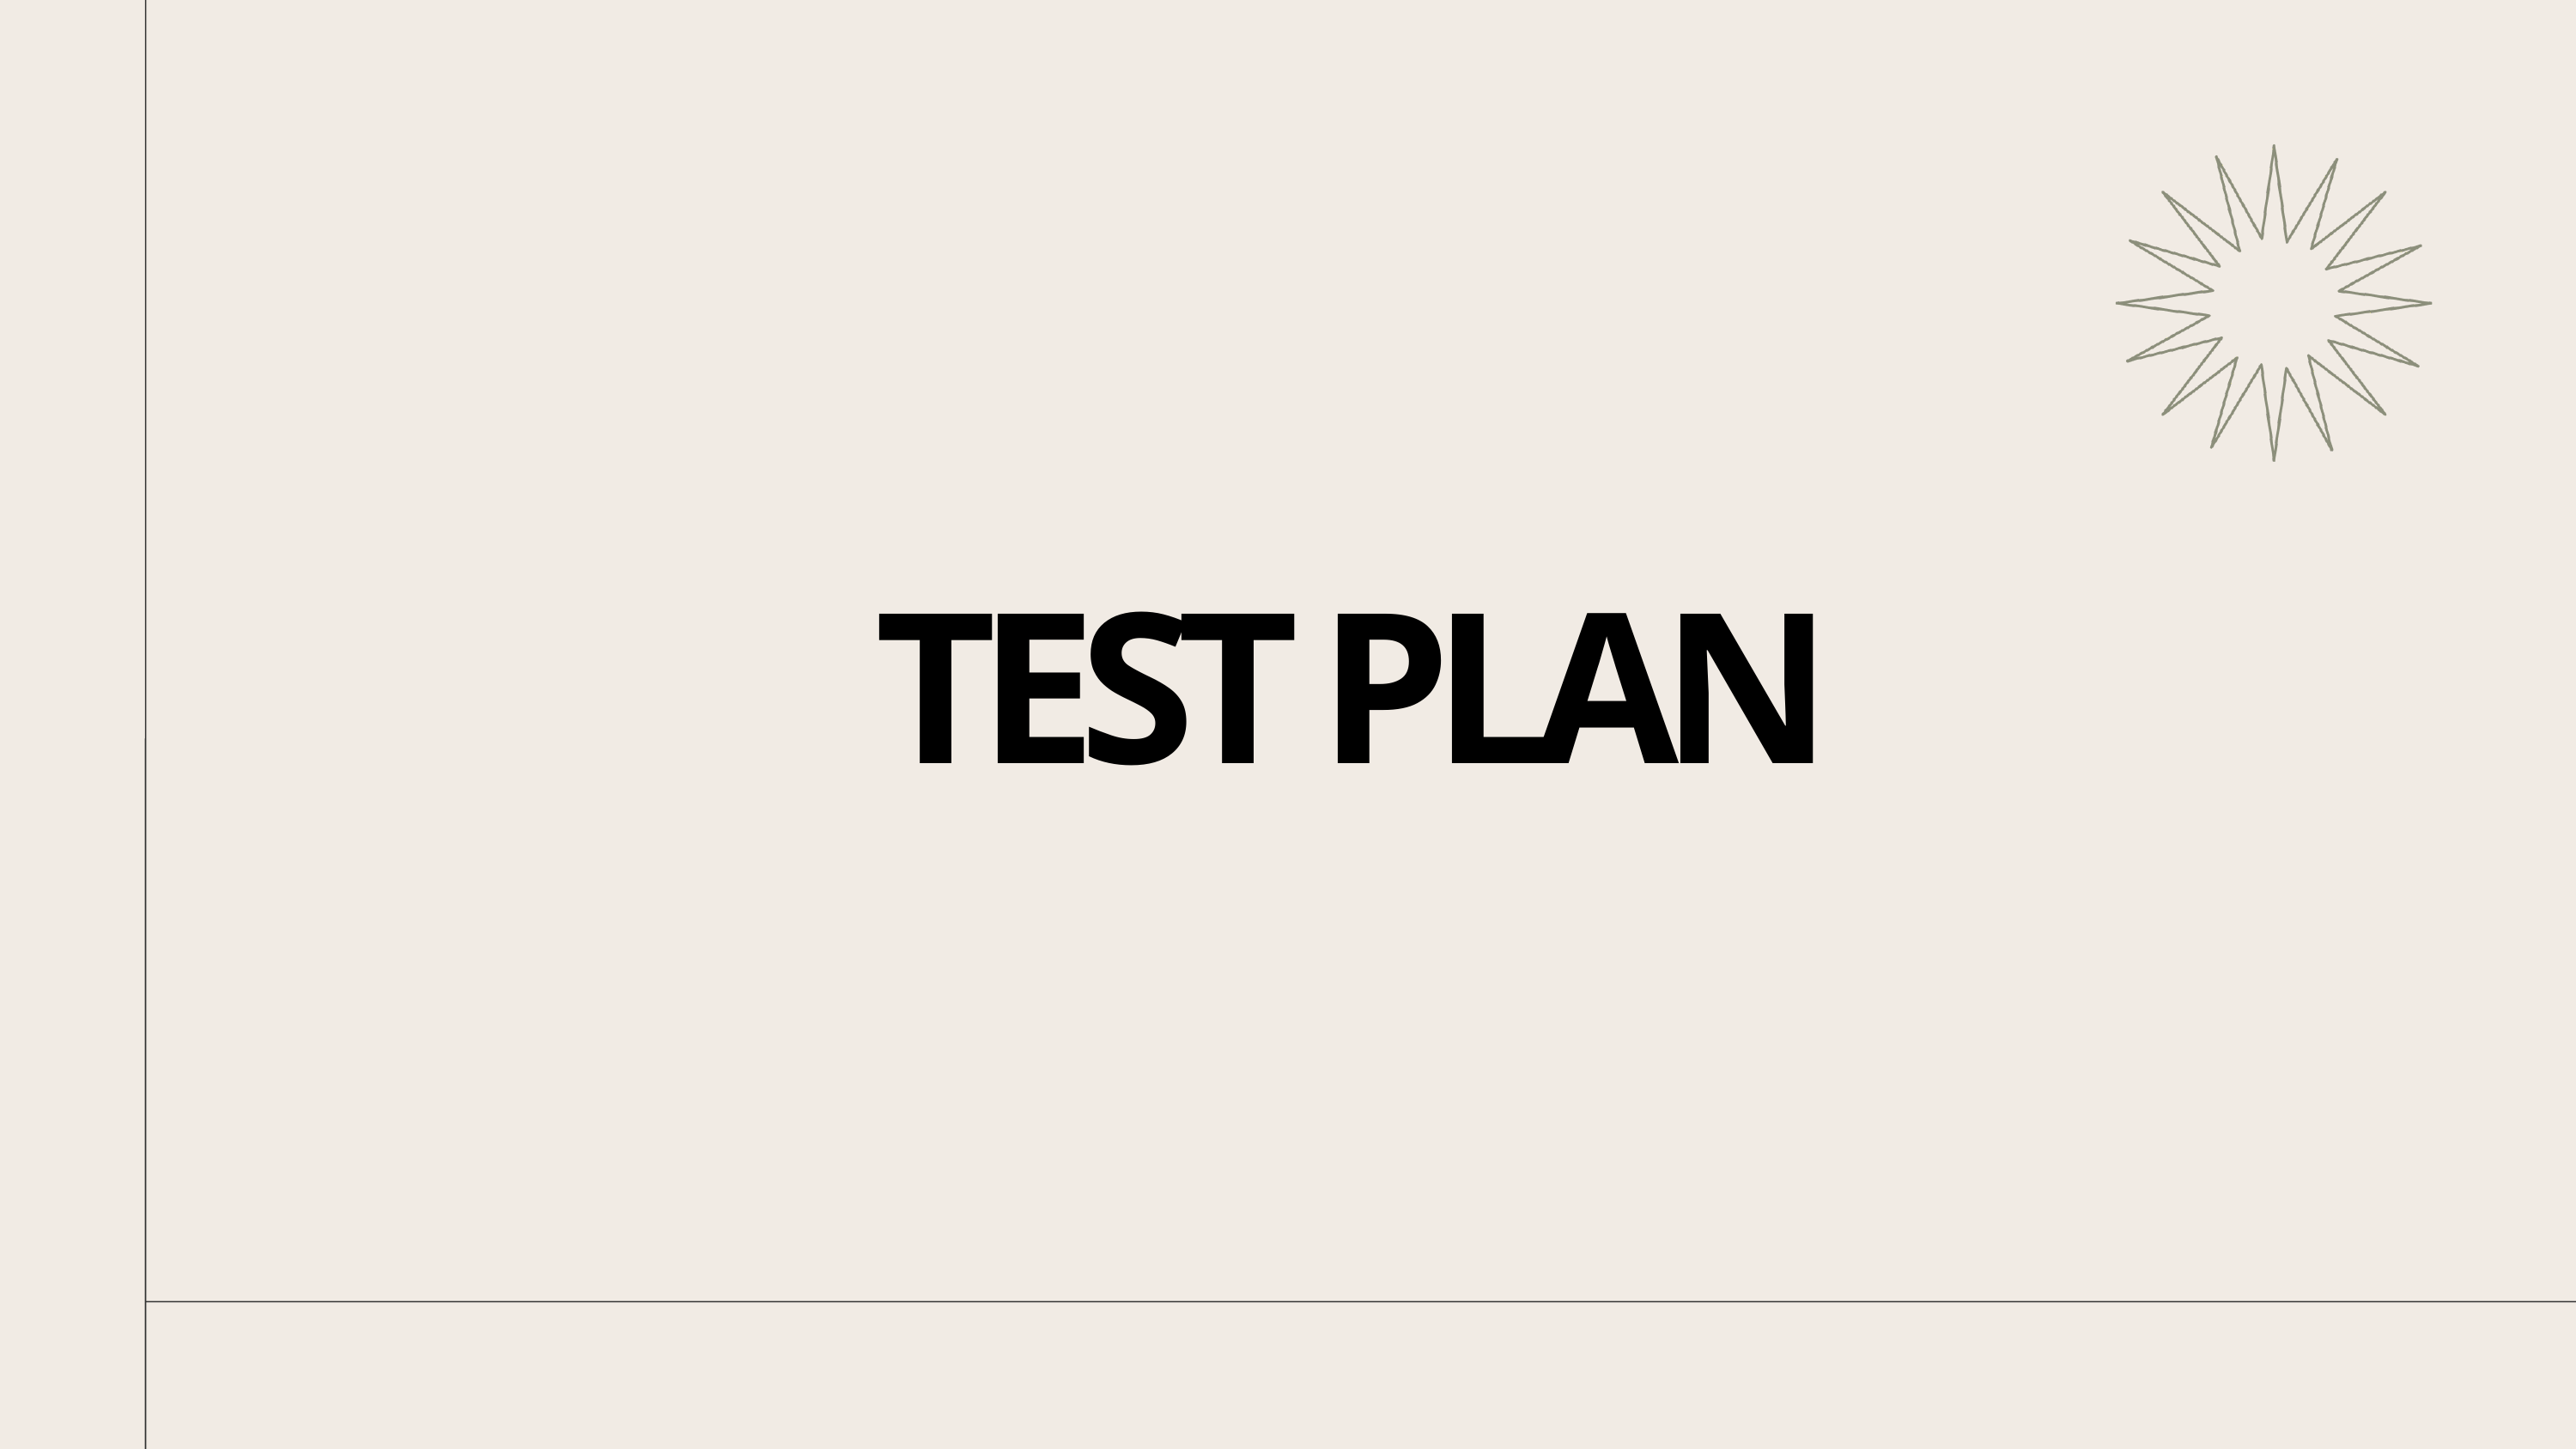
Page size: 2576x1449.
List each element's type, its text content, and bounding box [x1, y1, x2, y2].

text_box TEST PLAN [320, 648, 2333, 806]
text_box [2115, 144, 2433, 462]
